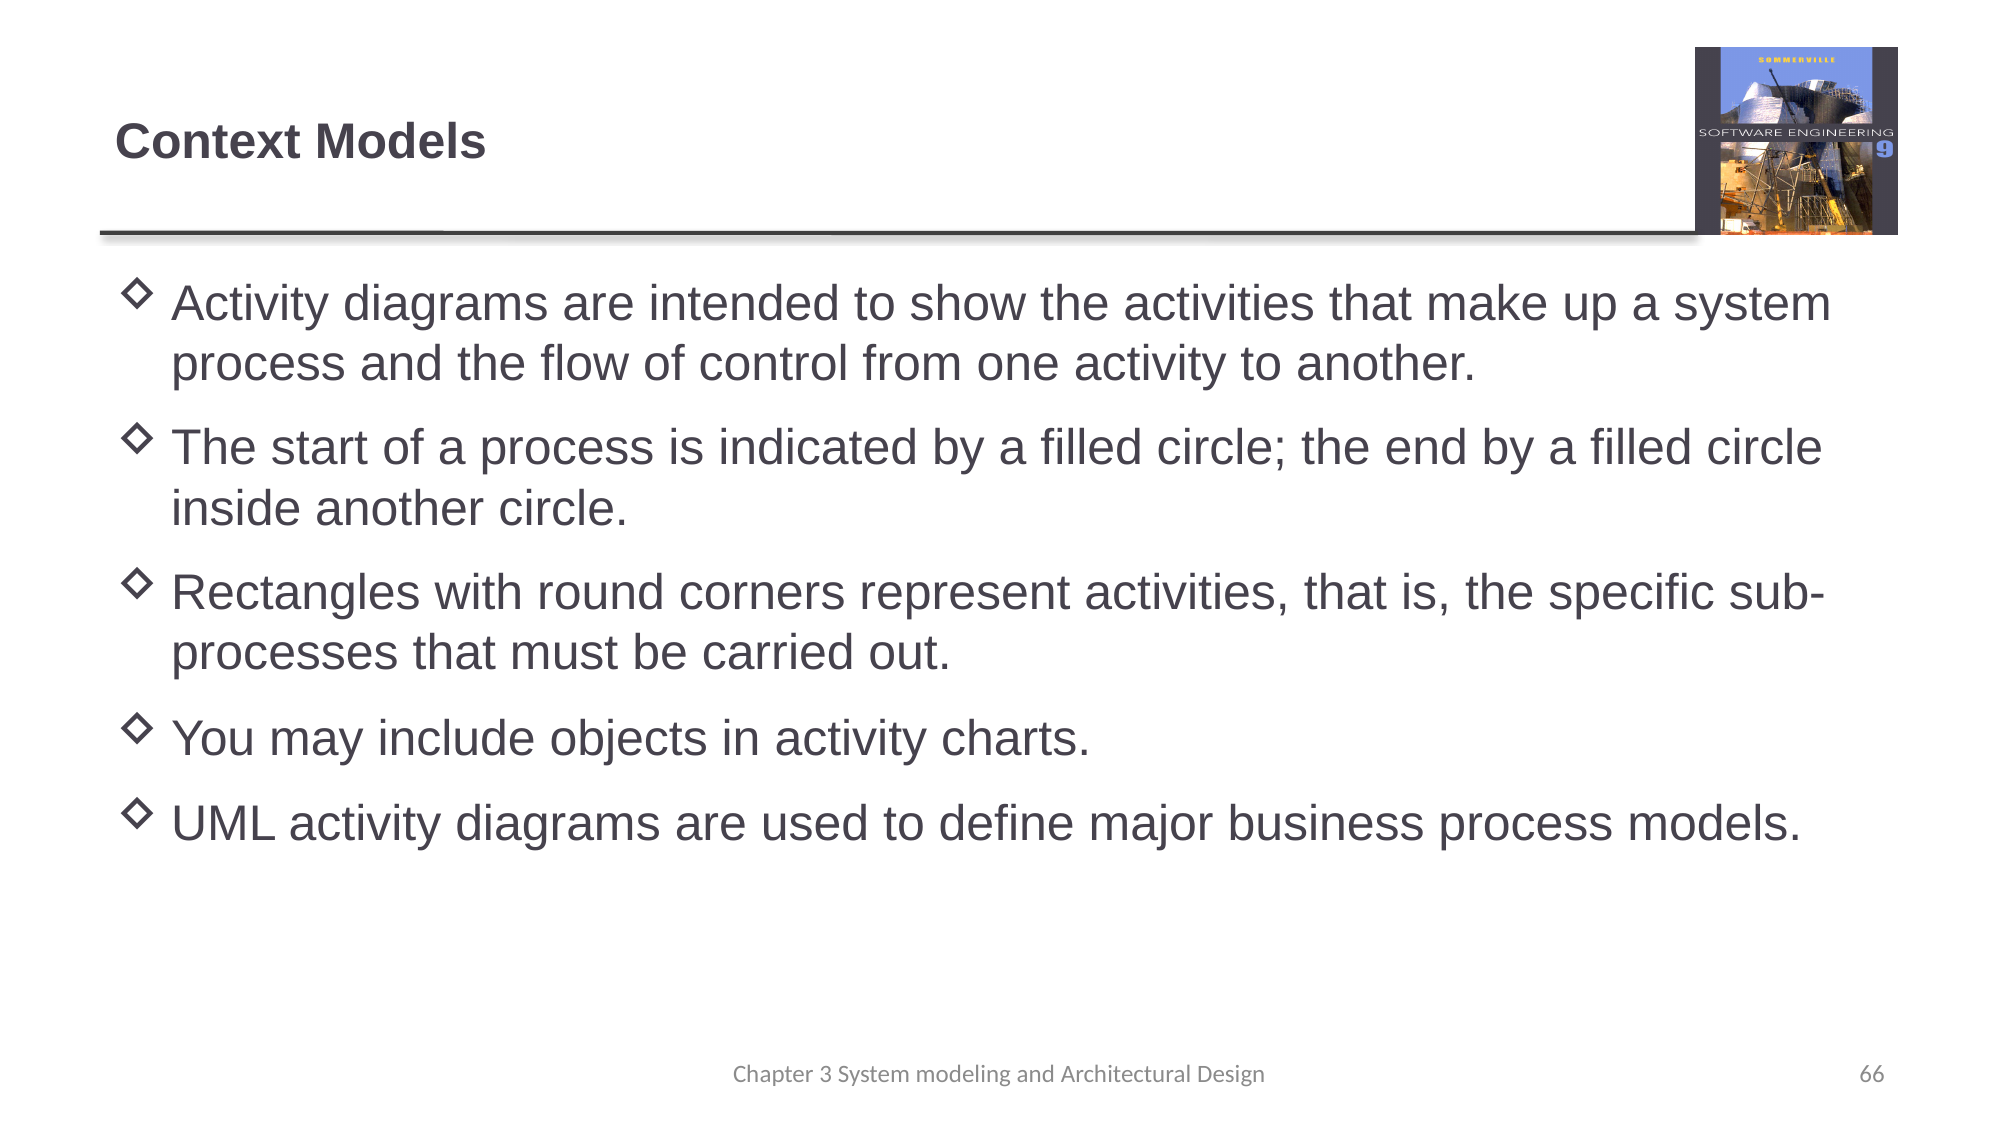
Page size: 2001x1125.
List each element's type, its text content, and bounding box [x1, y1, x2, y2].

picture [1696, 47, 1898, 235]
slide_number 66 [1433, 1042, 1900, 1103]
list Activity diagrams are intended to show the activities that make up a system process and the flow of control from one activity to another. The start of a process is indicated by a filled circle; the end by a filled circle inside another circle. Rectangles with round corners represent activities, that is, the specific sub-processes that must be carried out. You may include objects in activity charts. UML activity diagrams are used to define major business process models. [99, 262, 1900, 1005]
footer Chapter 3 System modeling and Architectural Design [683, 1042, 1317, 1103]
title Context Models [99, 44, 1696, 233]
